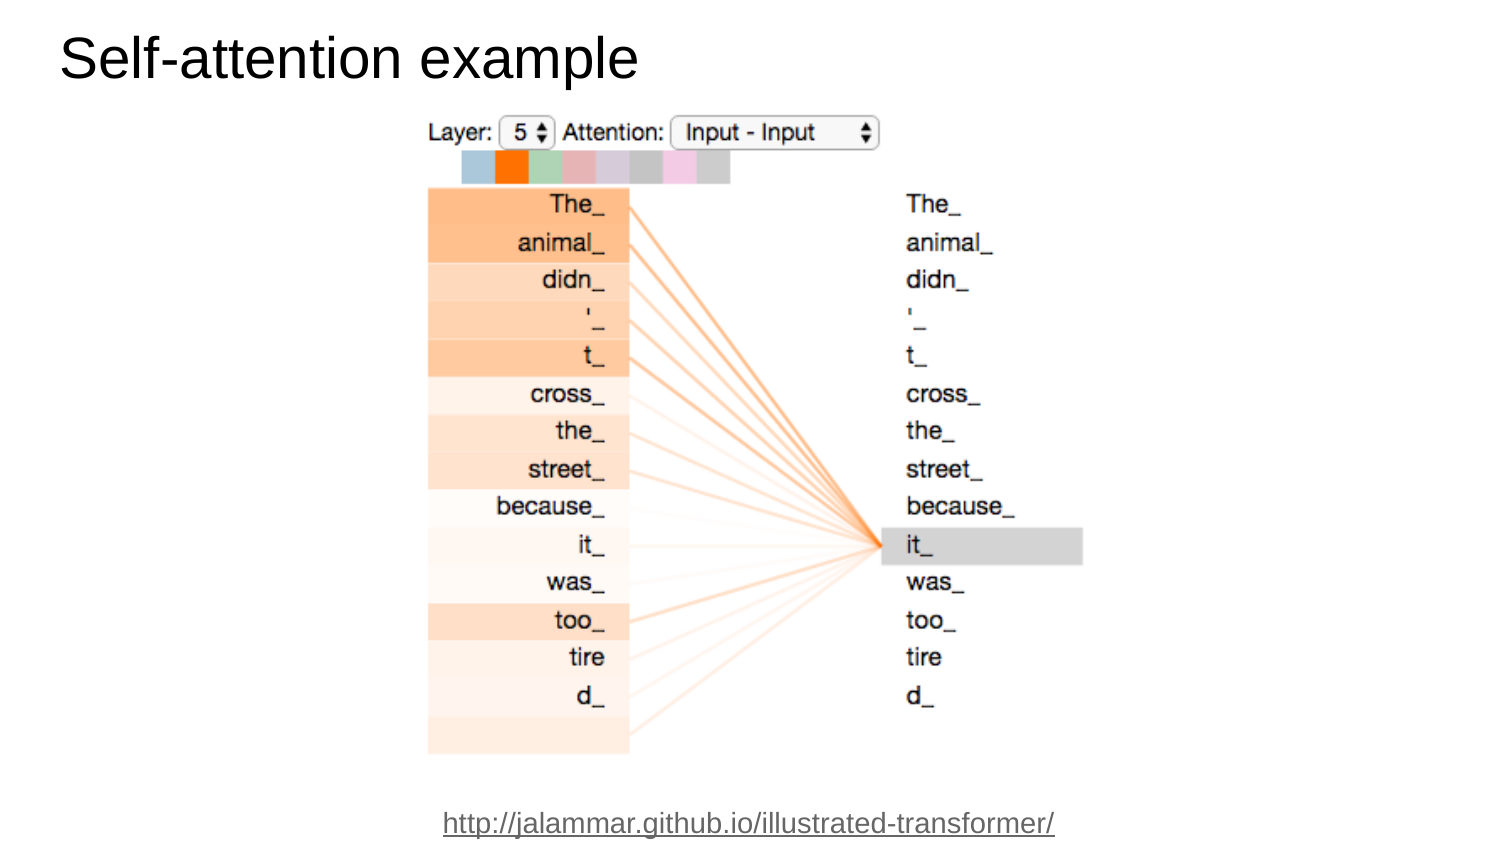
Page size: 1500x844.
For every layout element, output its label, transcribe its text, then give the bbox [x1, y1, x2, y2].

text_box http://jalammar.github.io/illustrated-transformer/ [2, 789, 1500, 844]
picture [383, 96, 1117, 790]
title Self-attention example [44, 5, 1462, 98]
